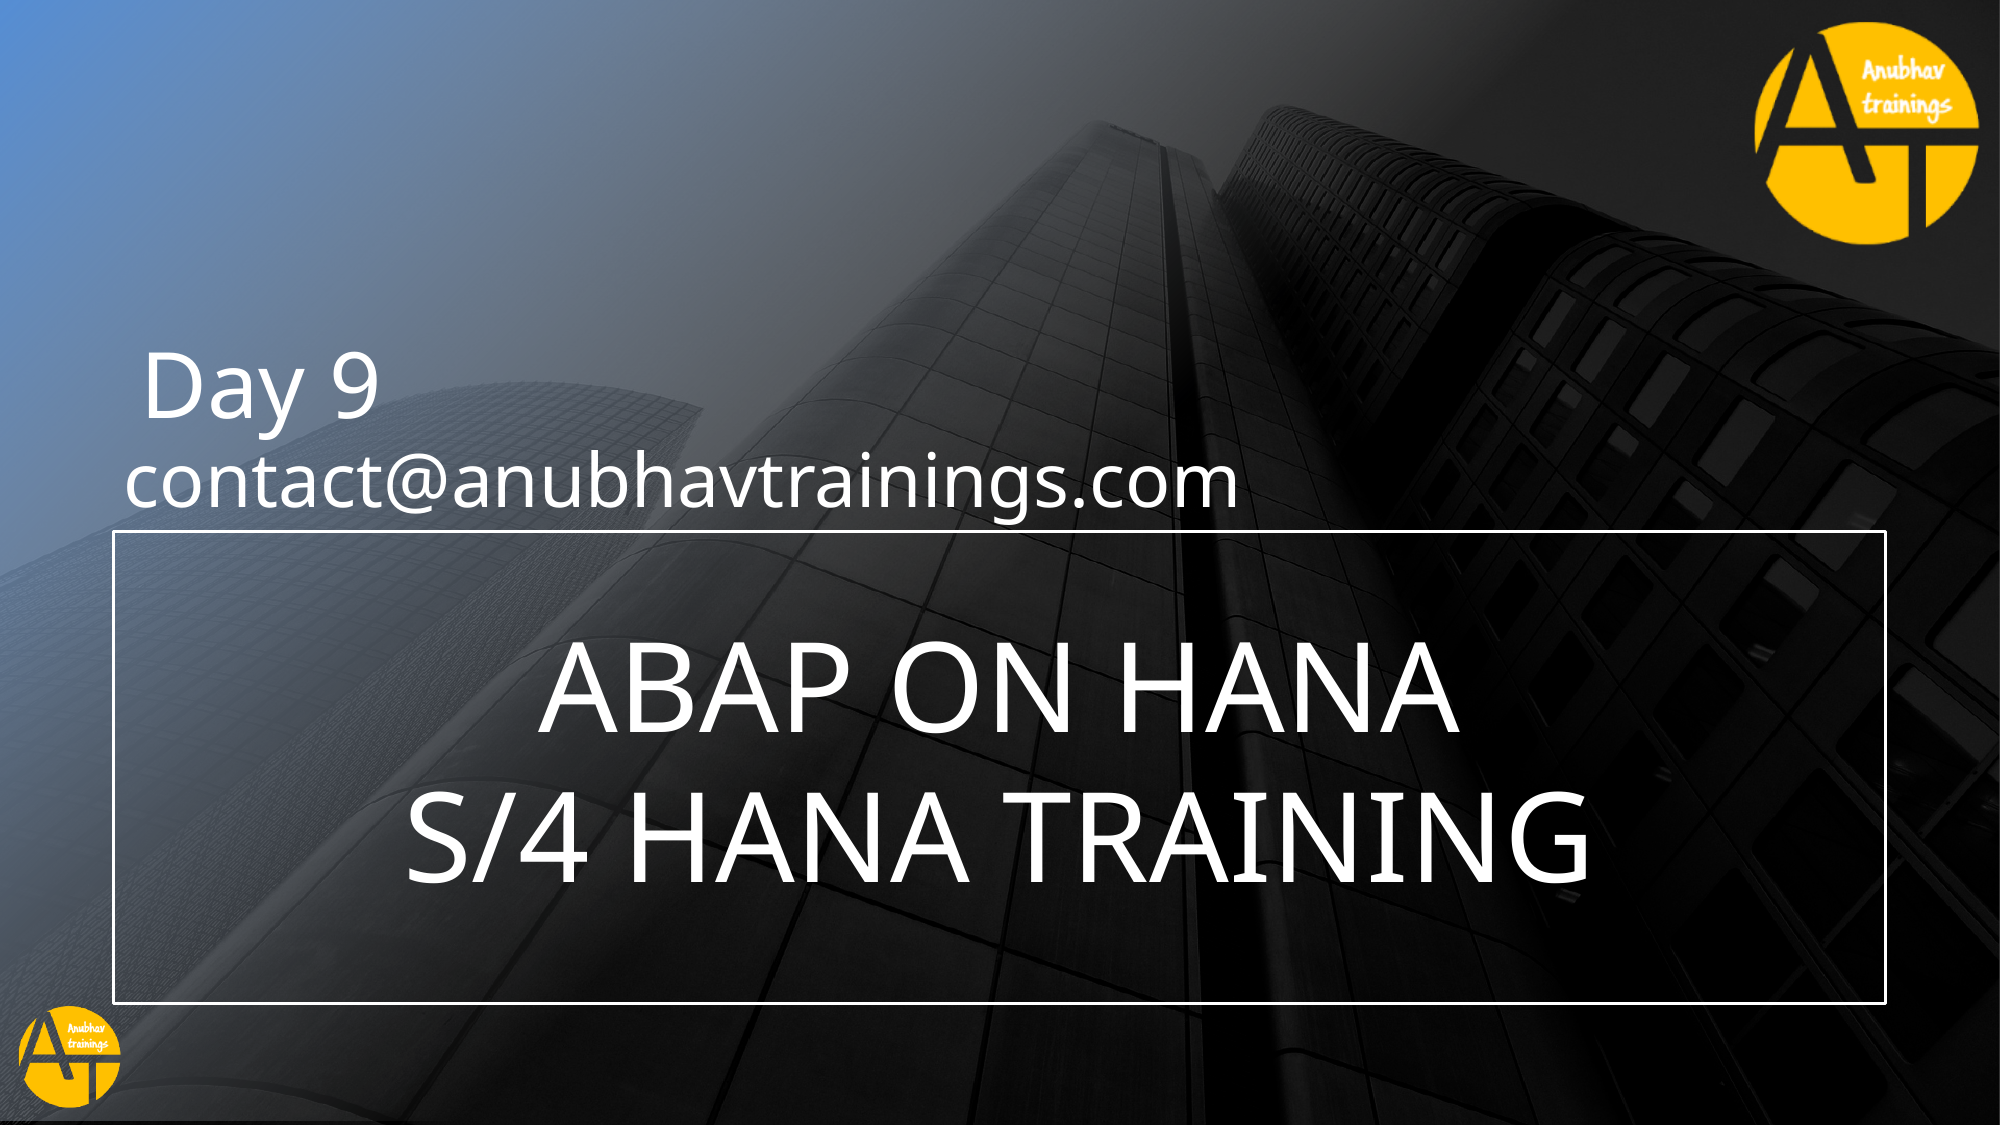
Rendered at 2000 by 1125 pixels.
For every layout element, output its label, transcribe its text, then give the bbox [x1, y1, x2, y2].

text_box Day 9 [125, 319, 811, 445]
text_box [0, 0, 2000, 1122]
picture [1731, 6, 1993, 265]
text_box [112, 529, 1888, 1006]
picture [7, 999, 126, 1116]
text_box contact@anubhavtrainings.com [109, 425, 1346, 530]
